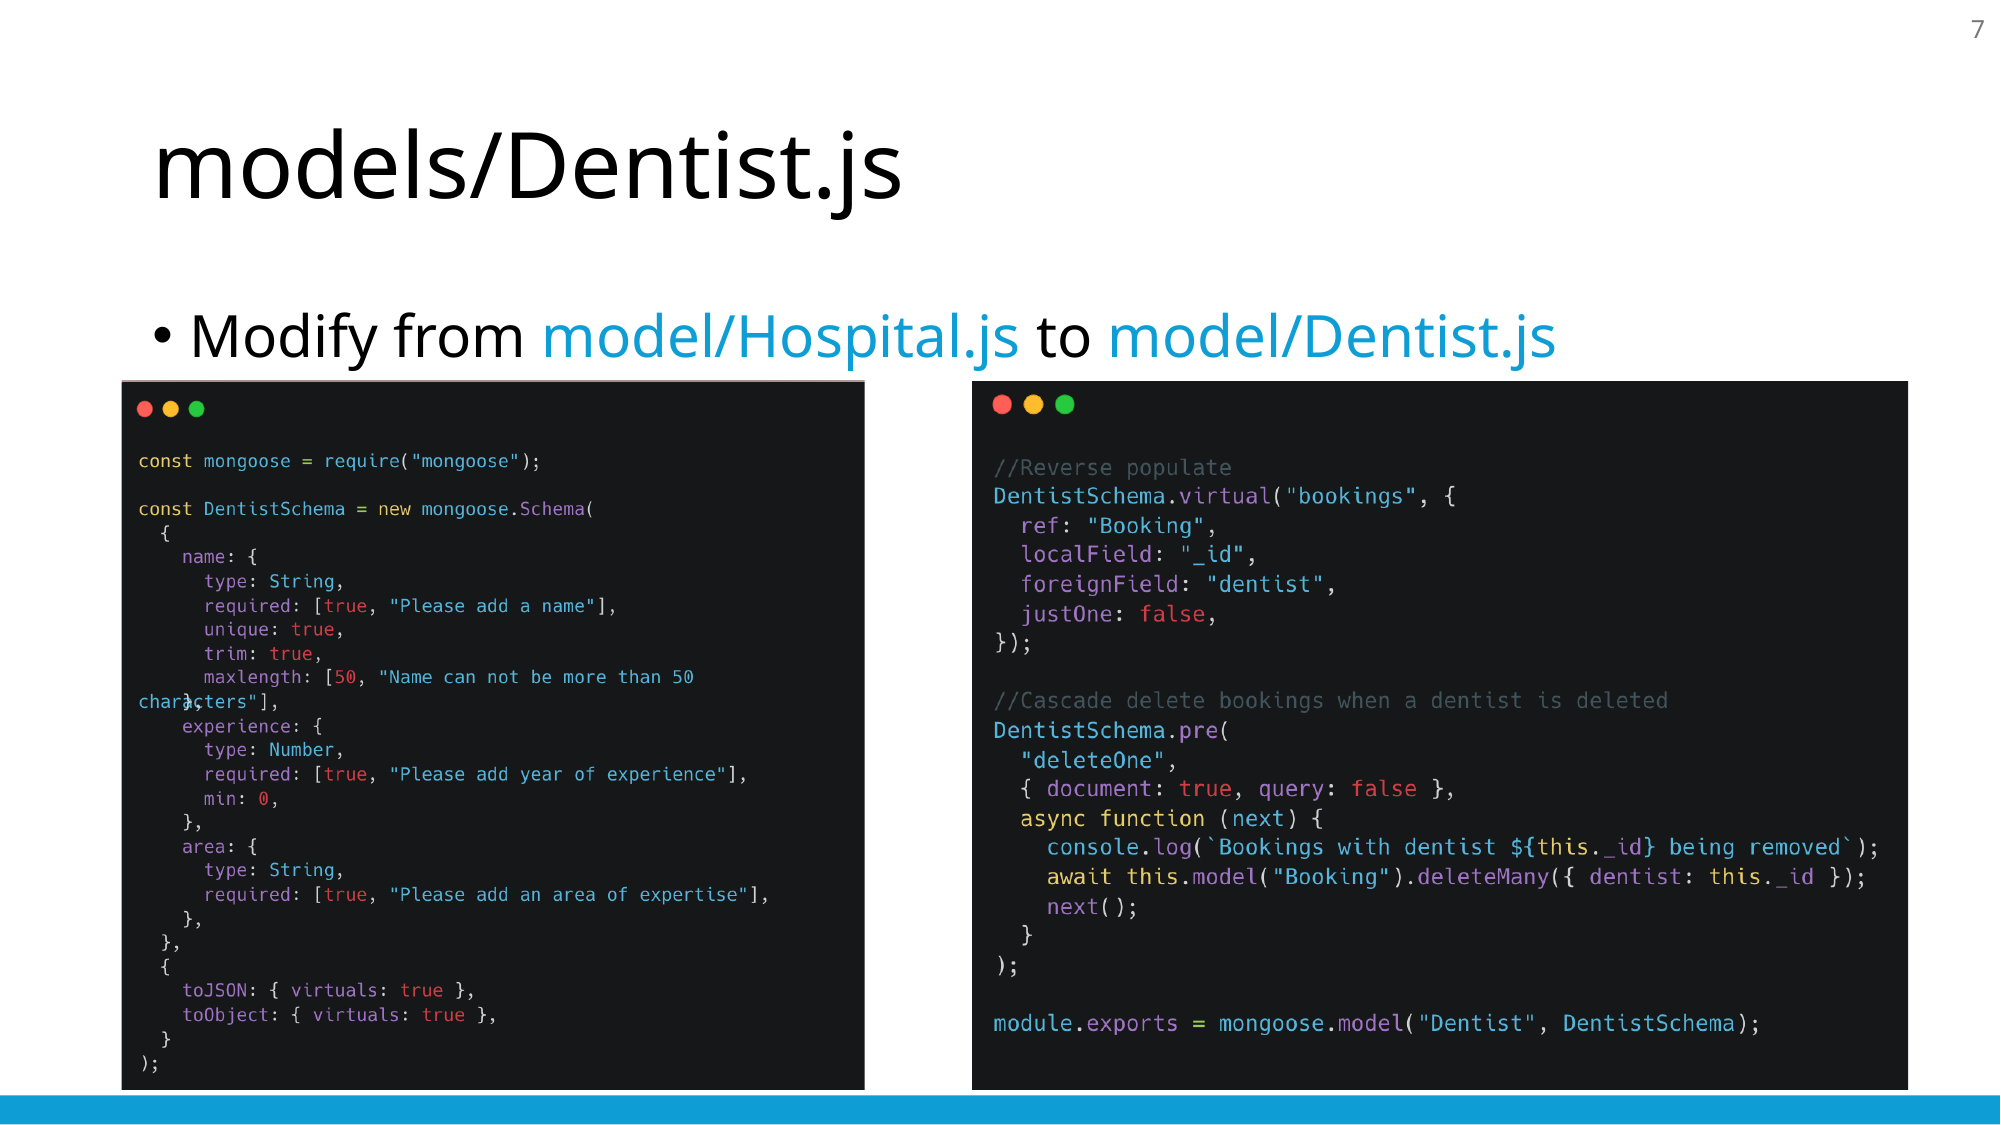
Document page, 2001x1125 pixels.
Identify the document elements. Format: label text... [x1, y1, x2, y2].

picture [971, 381, 1909, 1090]
list Modify from model/Hospital.js to model/Dentist.js [137, 299, 1863, 1014]
slide_number 7 [1550, 0, 2000, 61]
picture [121, 380, 866, 1090]
title models/Dentist.js [137, 59, 1863, 278]
